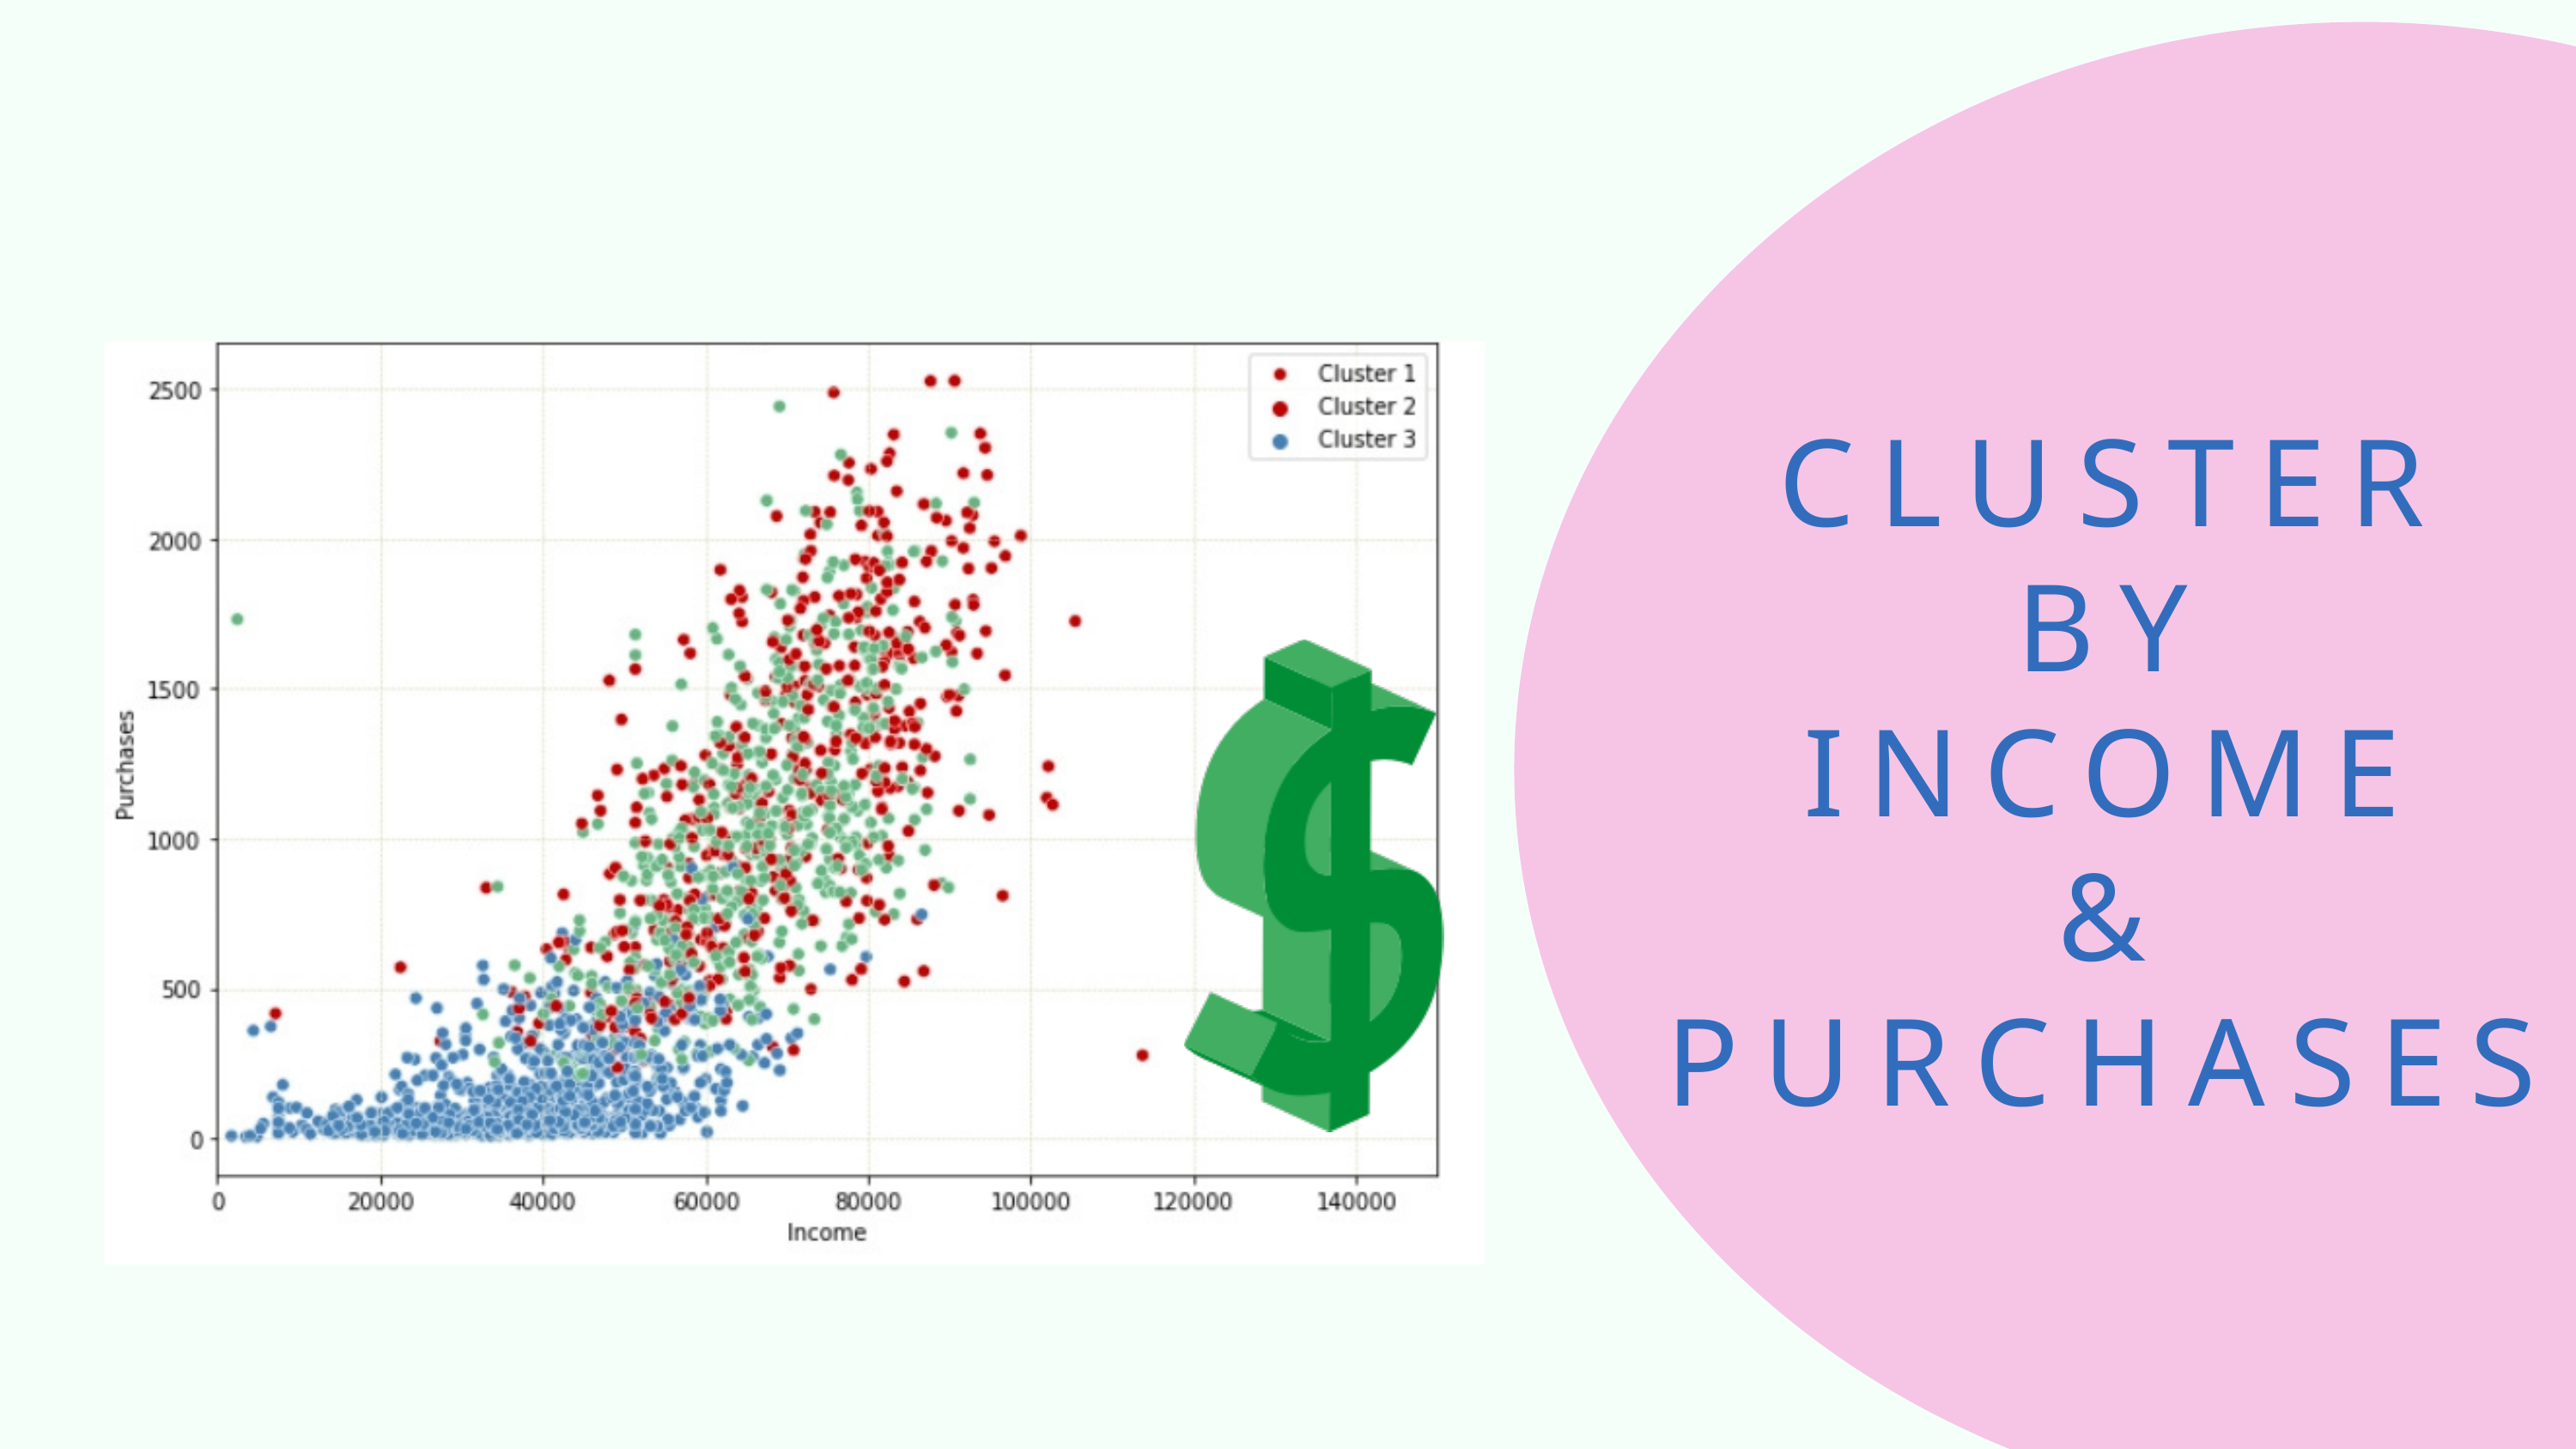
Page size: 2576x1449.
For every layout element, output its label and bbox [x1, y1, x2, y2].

picture [103, 342, 1485, 1265]
text_box [1510, 21, 2576, 1449]
